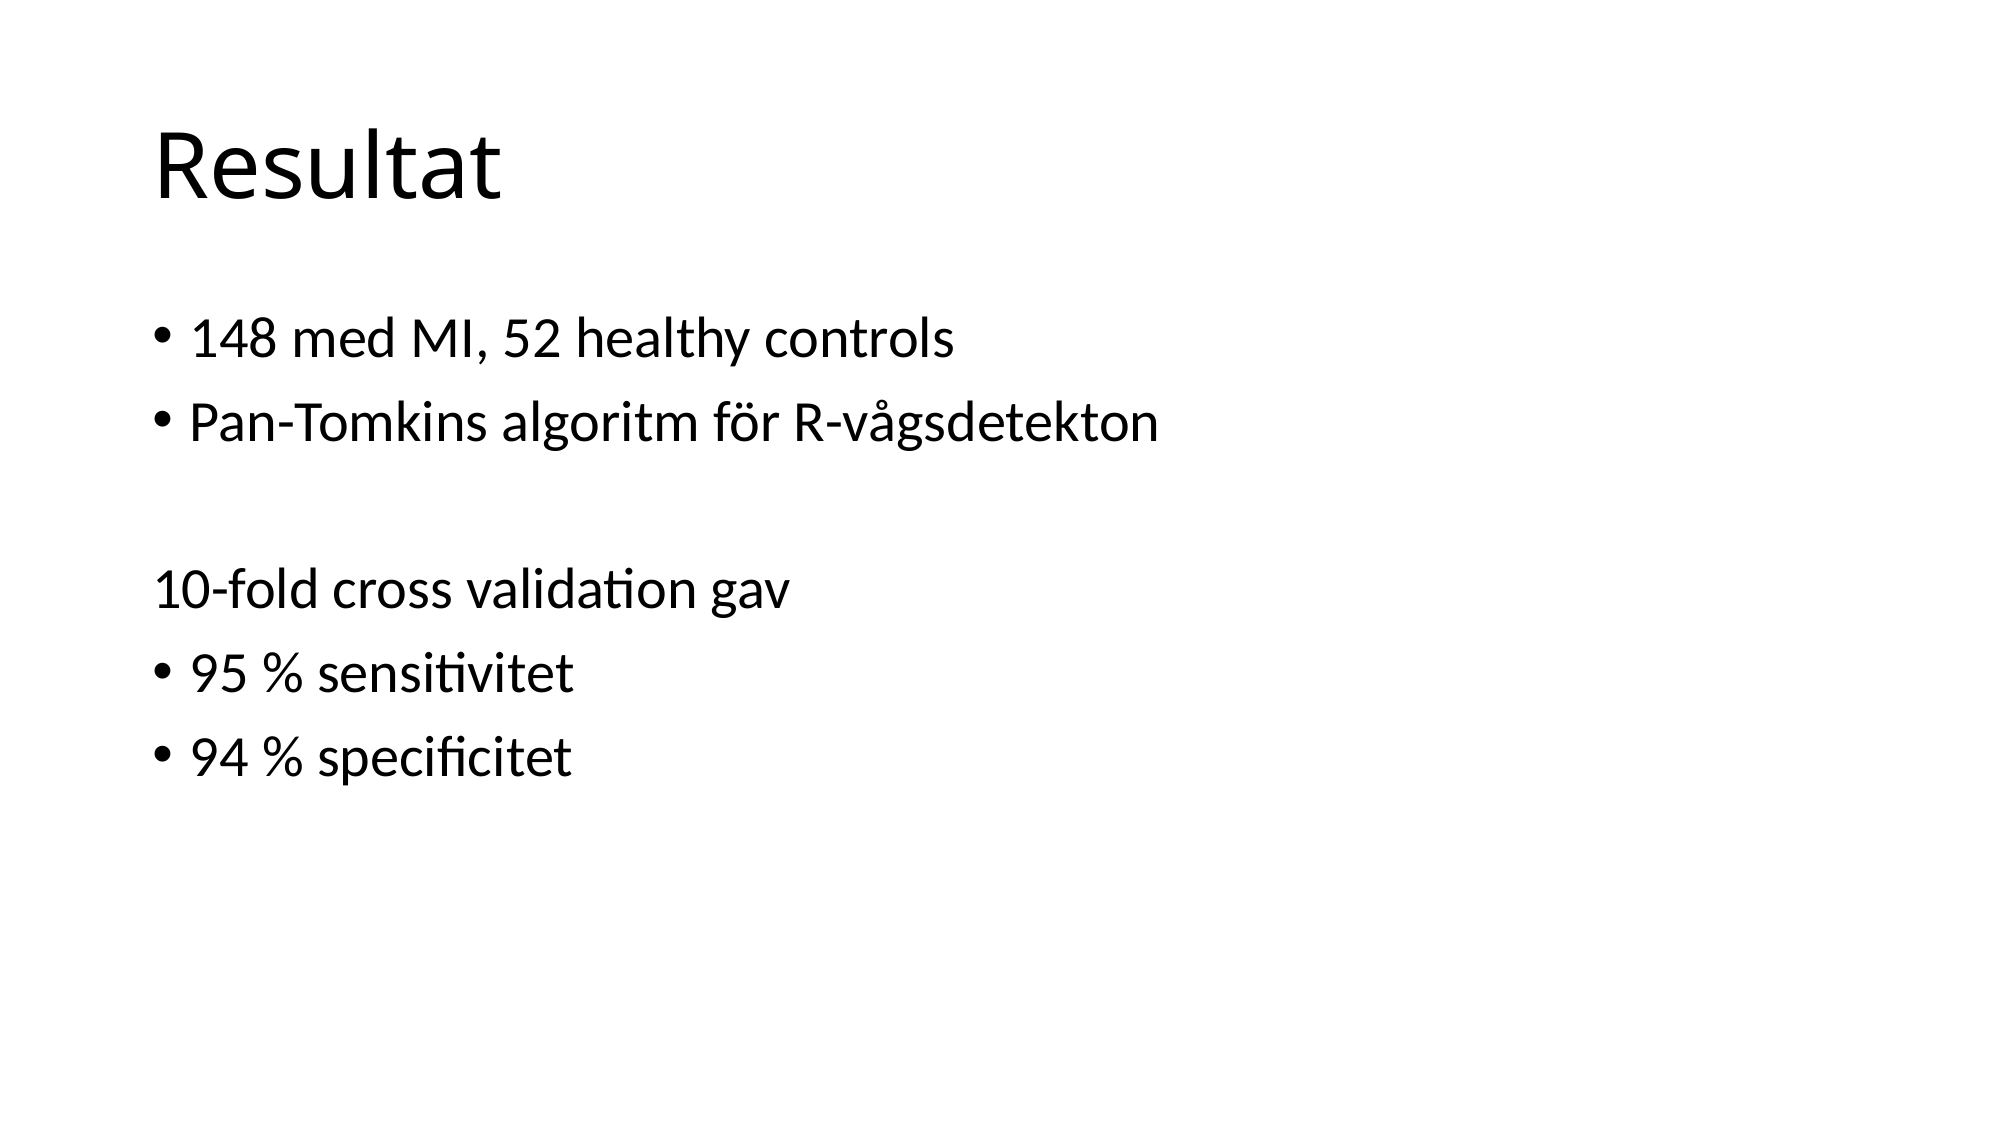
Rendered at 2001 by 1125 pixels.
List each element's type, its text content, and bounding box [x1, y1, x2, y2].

title Resultat [137, 59, 1863, 278]
list 148 med MI, 52 healthy controls Pan-Tomkins algoritm för R-vågsdetekton 10-fold cross validation gav 95 % sensitivitet 94 % specificitet [137, 299, 1863, 1014]
